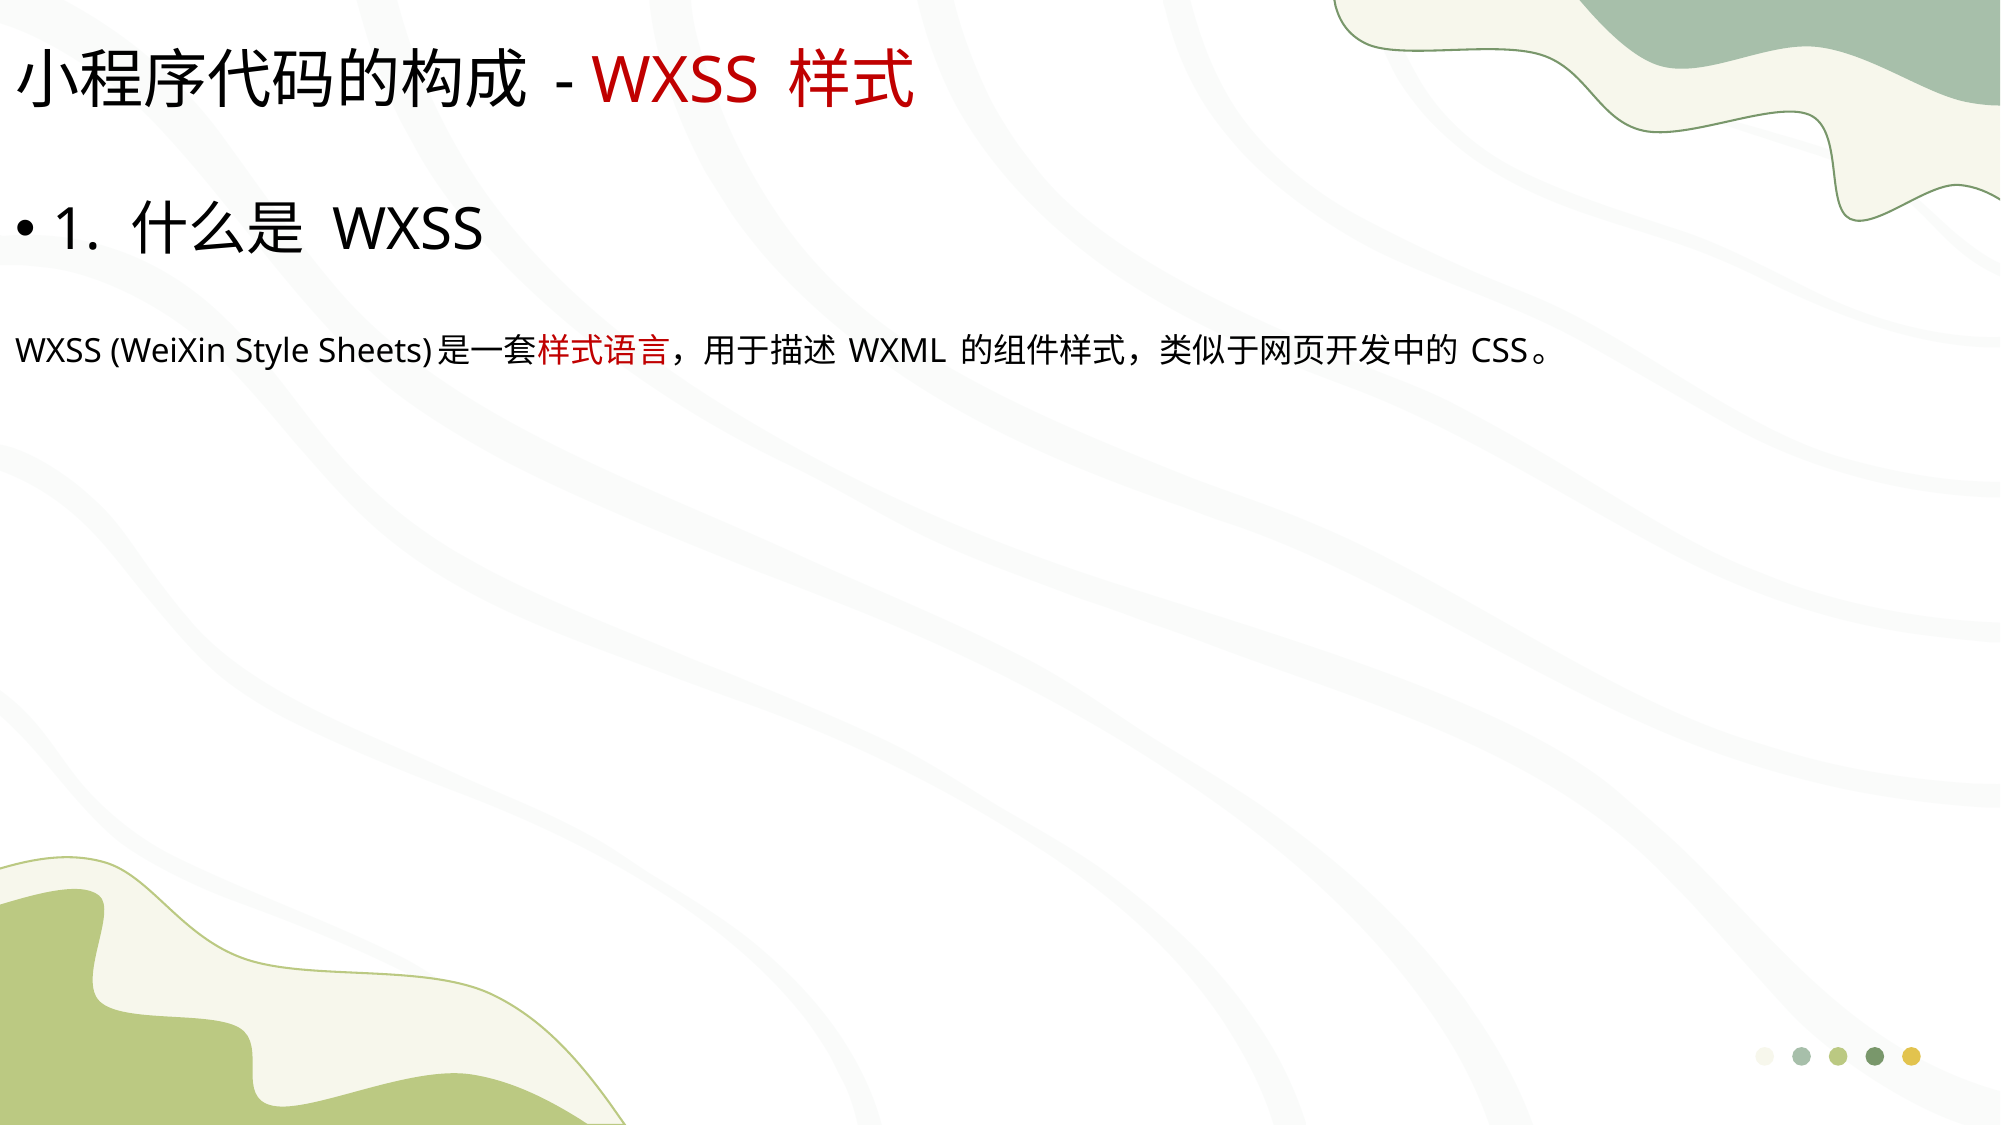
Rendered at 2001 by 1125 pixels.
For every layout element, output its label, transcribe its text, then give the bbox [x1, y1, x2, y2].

list WXSS (WeiXin Style Sheets)是一套样式语言，用于描述 WXML 的组件样式，类似于网页开发中的 CSS。 [0, 326, 1616, 412]
title 小程序代码的构成 - WXSS 样式 [0, 38, 1439, 124]
list 1. 什么是 WXSS [0, 192, 1616, 278]
